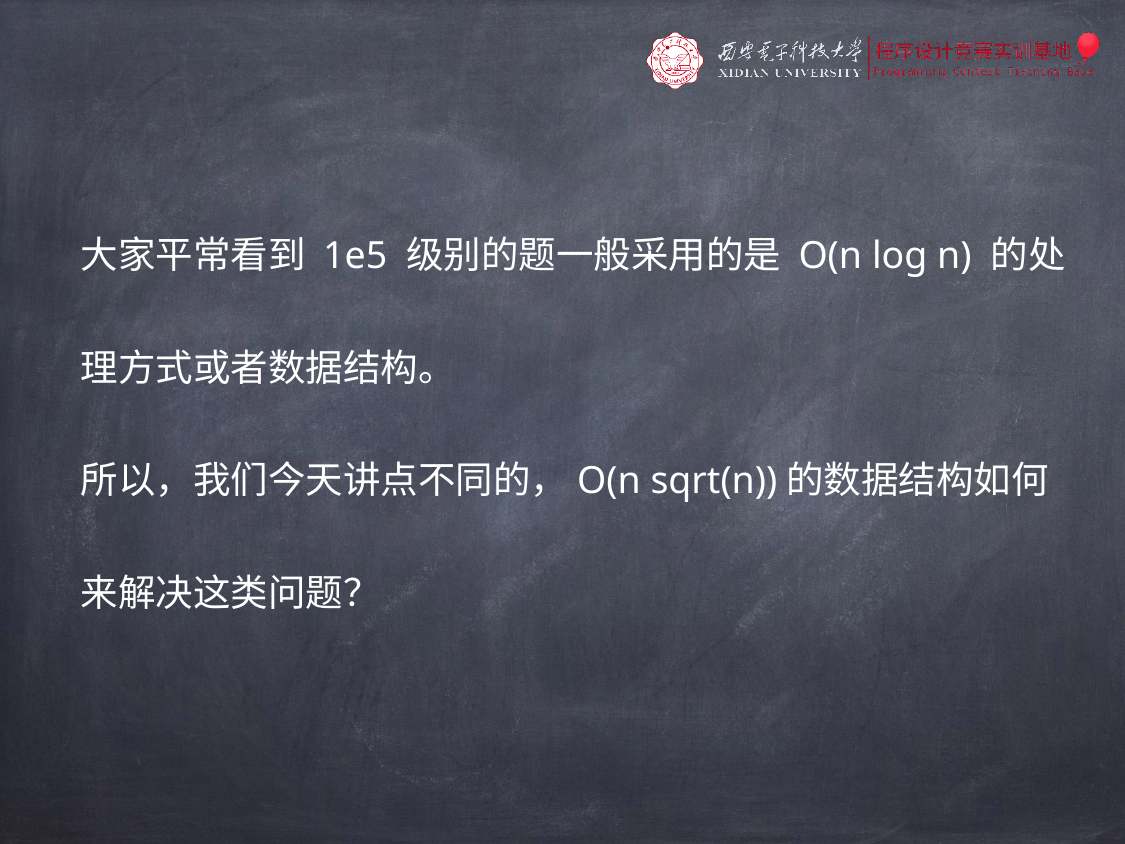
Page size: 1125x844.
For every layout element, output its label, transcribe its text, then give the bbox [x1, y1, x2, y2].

picture [0, 0, 1125, 844]
text_box 大家平常看到 1e5 级别的题一般采用的是 O(n log n) 的处理方式或者数据结构。 所以，我们今天讲点不同的，O(n sqrt(n))的数据结构如何来解决这类问题？ [65, 156, 1096, 622]
